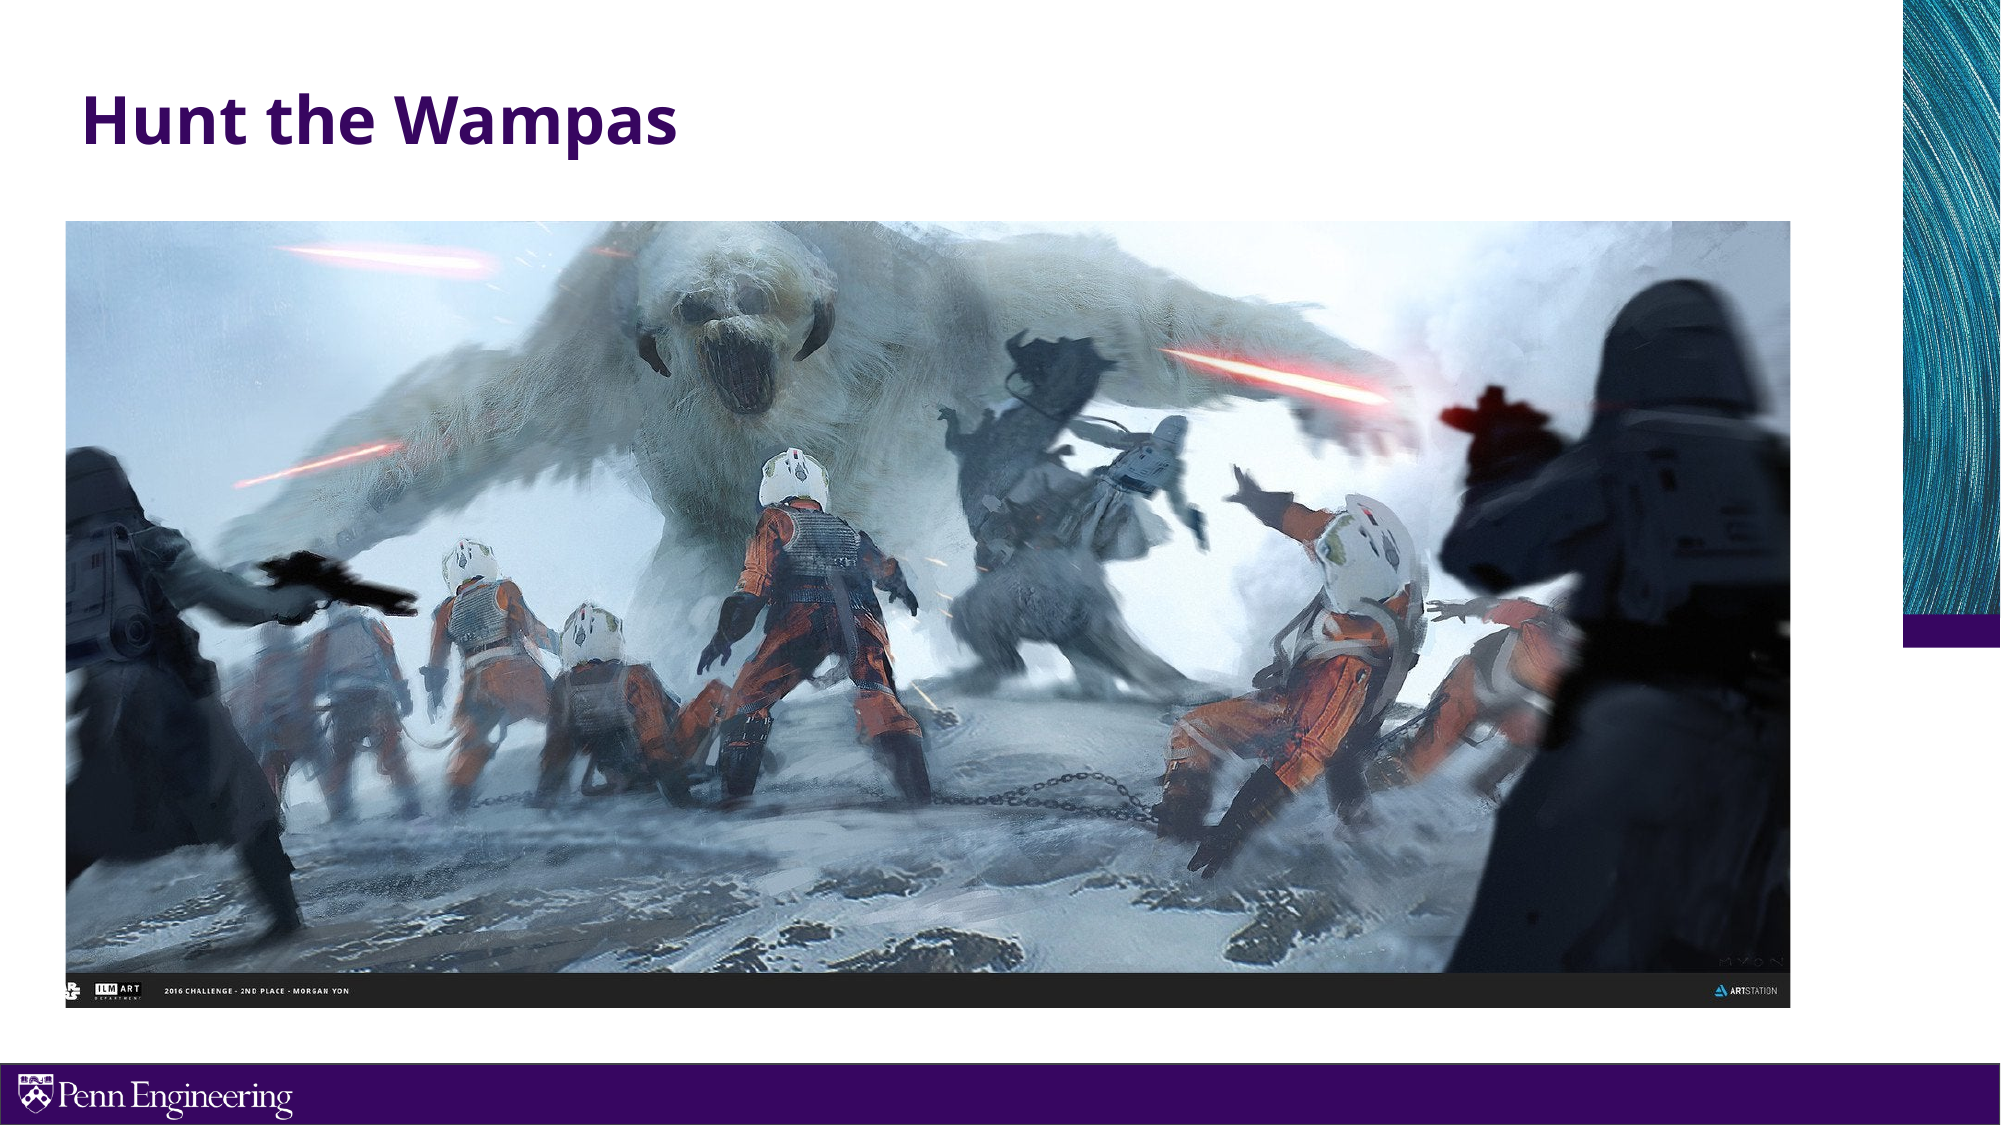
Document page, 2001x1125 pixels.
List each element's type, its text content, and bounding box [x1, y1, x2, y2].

picture [1913, 321, 1917, 333]
picture [1949, 13, 1955, 20]
picture [1906, 362, 1912, 370]
picture [1903, 523, 1914, 546]
picture [1903, 374, 1908, 384]
picture [1971, 53, 1979, 64]
picture [1989, 0, 2001, 13]
picture [1962, 39, 1970, 47]
title Hunt the Wampas [65, 59, 1863, 187]
picture [65, 221, 1791, 1008]
picture [1903, 0, 2001, 618]
picture [8, 1066, 301, 1123]
picture [1908, 277, 1920, 293]
picture [1903, 310, 1915, 339]
picture [1916, 342, 1921, 352]
picture [1903, 341, 1915, 350]
